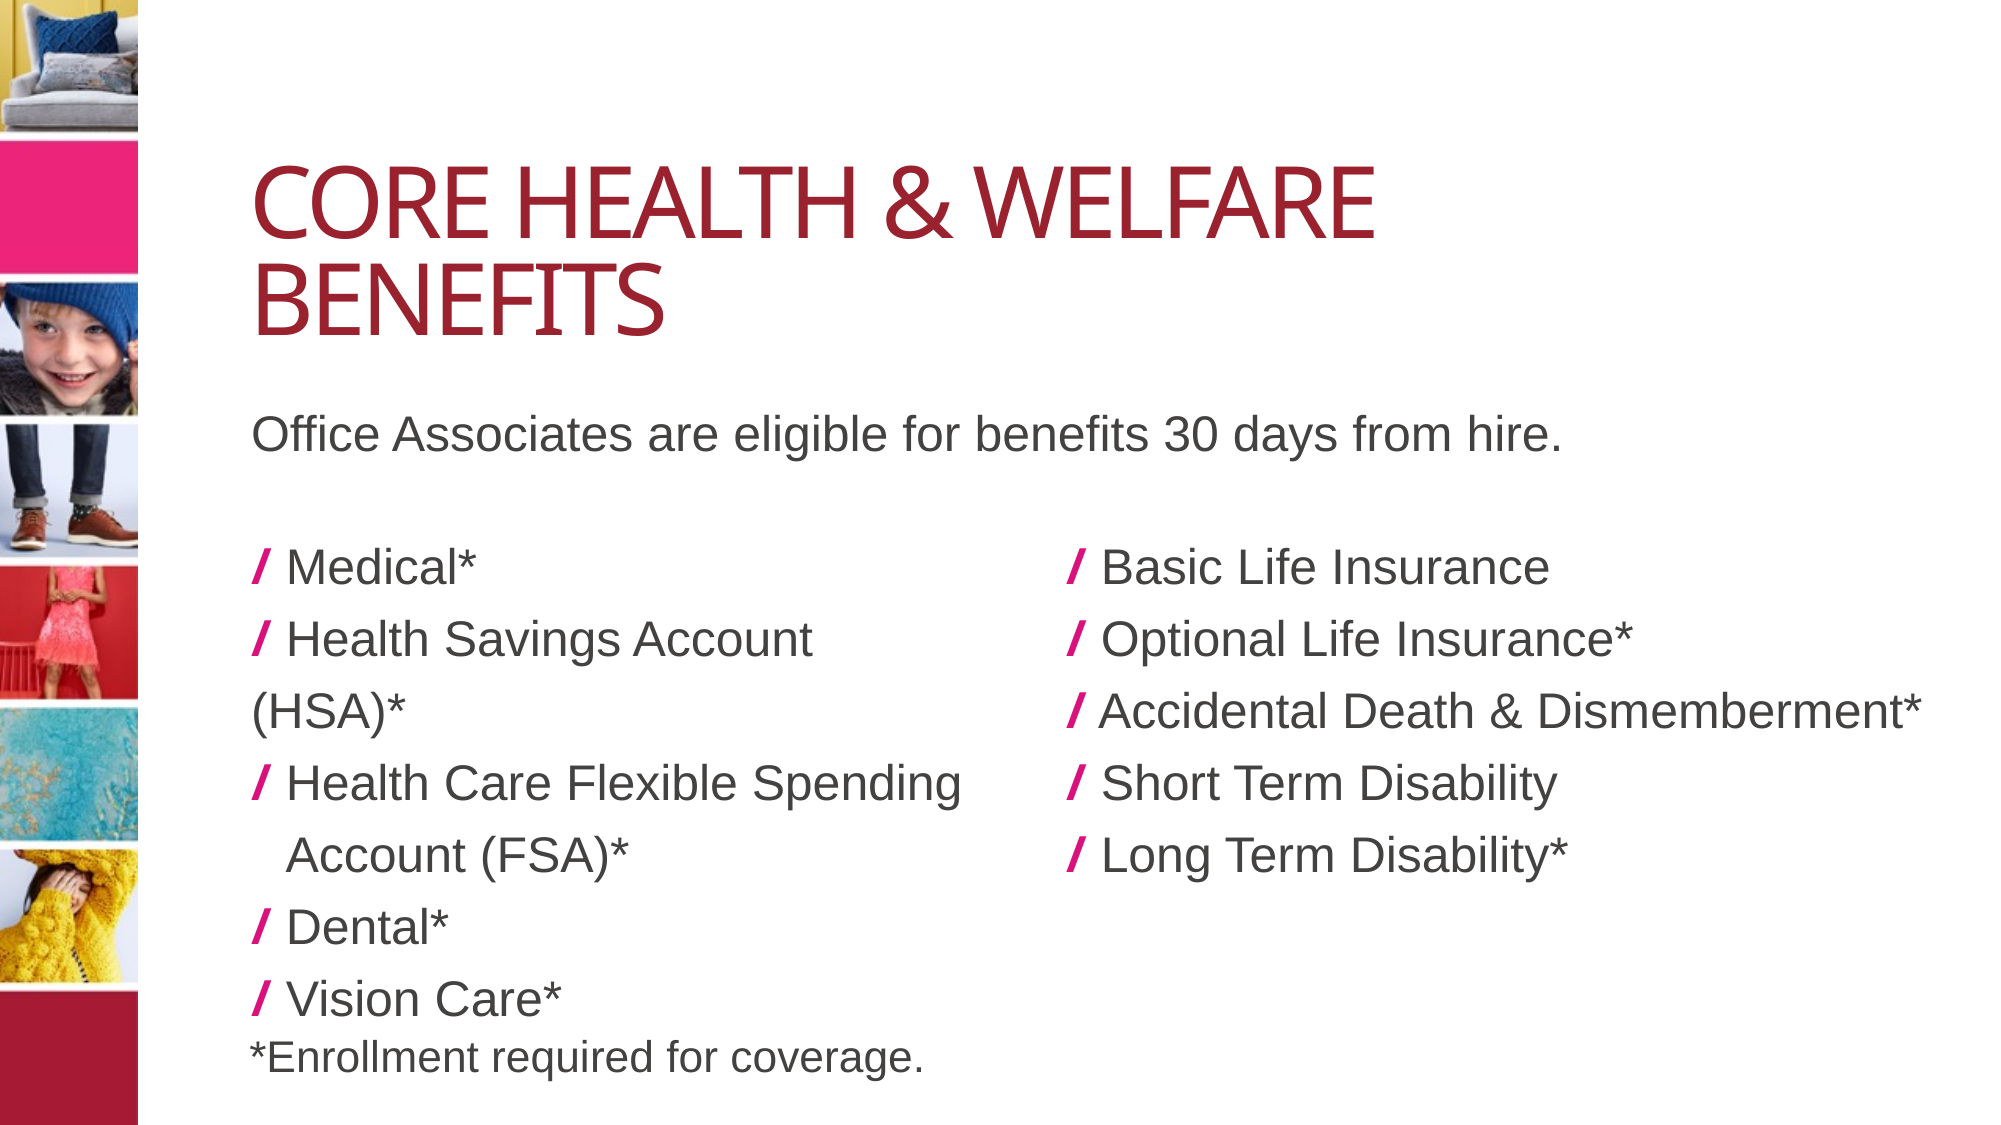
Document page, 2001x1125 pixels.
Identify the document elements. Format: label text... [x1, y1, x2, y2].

text_box *Enrollment required for coverage. [234, 1020, 1780, 1089]
text_box Office Associates are eligible for benefits 30 days from hire. [236, 394, 1643, 487]
text_box CORE HEALTH & WELFARE BENEFITS [234, 154, 1468, 339]
text_box / Medical* / Health Savings Account (HSA)* / Health Care Flexible Spending Account (FSA)* / Dental* / Vision Care* [236, 515, 995, 776]
text_box / Basic Life Insurance / Optional Life Insurance* / Accidental Death & Dismemberment* / Short Term Disability / Long Term Disability* [1051, 515, 1962, 776]
picture [0, 0, 138, 1125]
